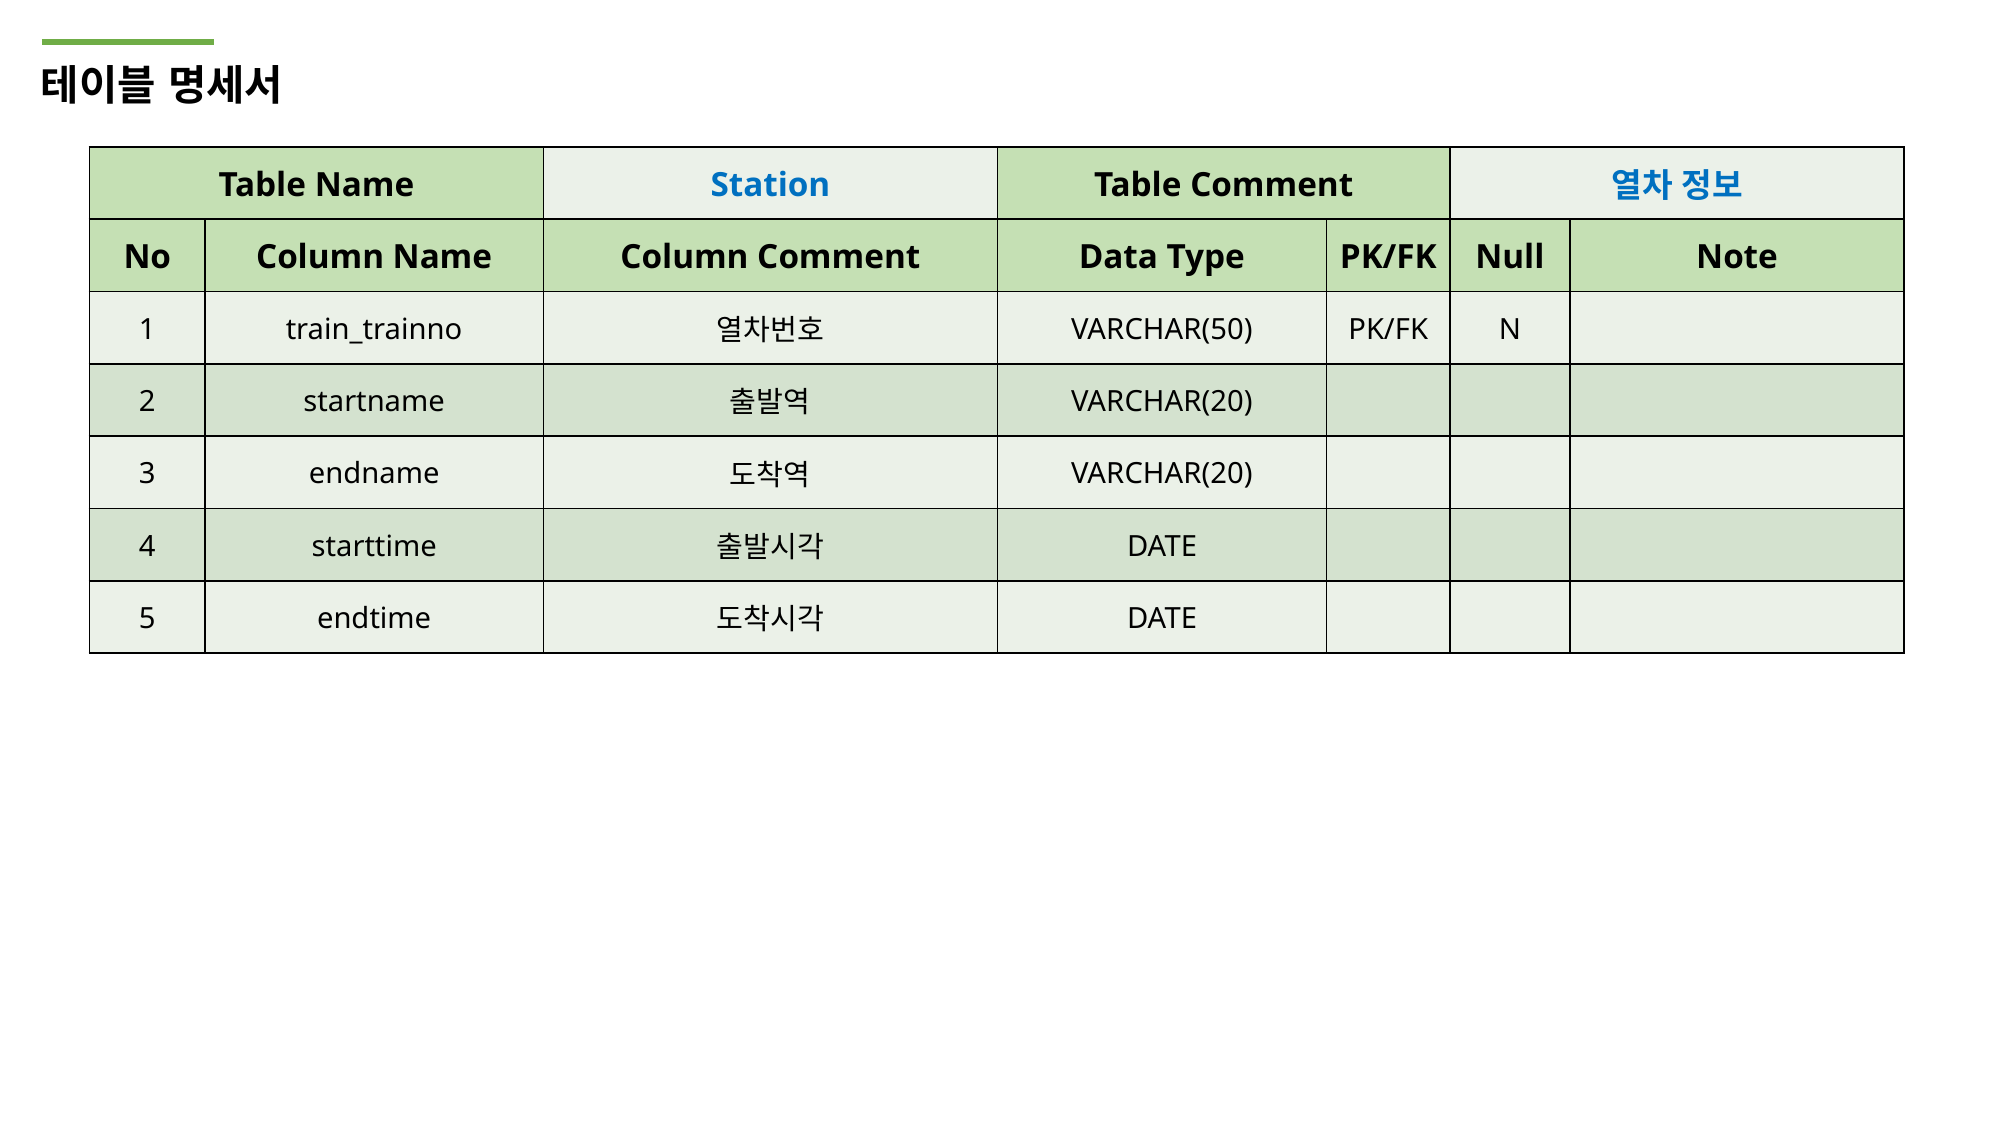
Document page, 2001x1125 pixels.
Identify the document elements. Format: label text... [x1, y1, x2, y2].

table_cell DATE [998, 582, 1326, 652]
table_cell Note [1571, 220, 1903, 291]
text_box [26, 42, 759, 118]
table_cell [1451, 509, 1569, 580]
table_cell VARCHAR(20) [998, 437, 1326, 508]
table_cell 1 [90, 292, 204, 363]
table_cell 도착시각 [544, 582, 997, 652]
table_cell 출발역 [544, 365, 997, 435]
table_header Table Name [90, 148, 543, 218]
table_cell 5 [90, 582, 204, 652]
table_cell [1571, 582, 1903, 652]
table_cell [1571, 437, 1903, 508]
table_cell DATE [998, 509, 1326, 580]
table_header 열차 정보 [1451, 148, 1903, 218]
table_cell 3 [90, 437, 204, 508]
table_cell train_trainno [206, 292, 543, 363]
table_cell Null [1451, 220, 1569, 291]
table_cell [1327, 582, 1449, 652]
table_cell [1451, 437, 1569, 508]
table_cell 열차번호 [544, 292, 997, 363]
table_cell [1327, 365, 1449, 435]
table_cell [1327, 509, 1449, 580]
table_cell 4 [90, 509, 204, 580]
table_cell N [1451, 292, 1569, 363]
table_cell No [90, 220, 204, 291]
table_cell endtime [206, 582, 543, 652]
table_cell 출발시각 [544, 509, 997, 580]
table_cell PK/FK [1327, 220, 1449, 291]
table_cell 2 [90, 365, 204, 435]
table_cell [1571, 509, 1903, 580]
table_cell endname [206, 437, 543, 508]
table_cell [1327, 437, 1449, 508]
table_cell [1451, 365, 1569, 435]
table_cell [1571, 292, 1903, 363]
table_header Table Comment [998, 148, 1449, 218]
table_cell Column Name [206, 220, 543, 291]
table_cell PK/FK [1327, 292, 1449, 363]
table_cell 도착역 [544, 437, 997, 508]
table_cell VARCHAR(20) [998, 365, 1326, 435]
table_header Station [544, 148, 997, 218]
table_cell startname [206, 365, 543, 435]
table_cell [1571, 365, 1903, 435]
table_cell [1451, 582, 1569, 652]
table_cell Data Type [998, 220, 1326, 291]
table_cell Column Comment [544, 220, 997, 291]
table_cell starttime [206, 509, 543, 580]
table_cell VARCHAR(50) [998, 292, 1326, 363]
